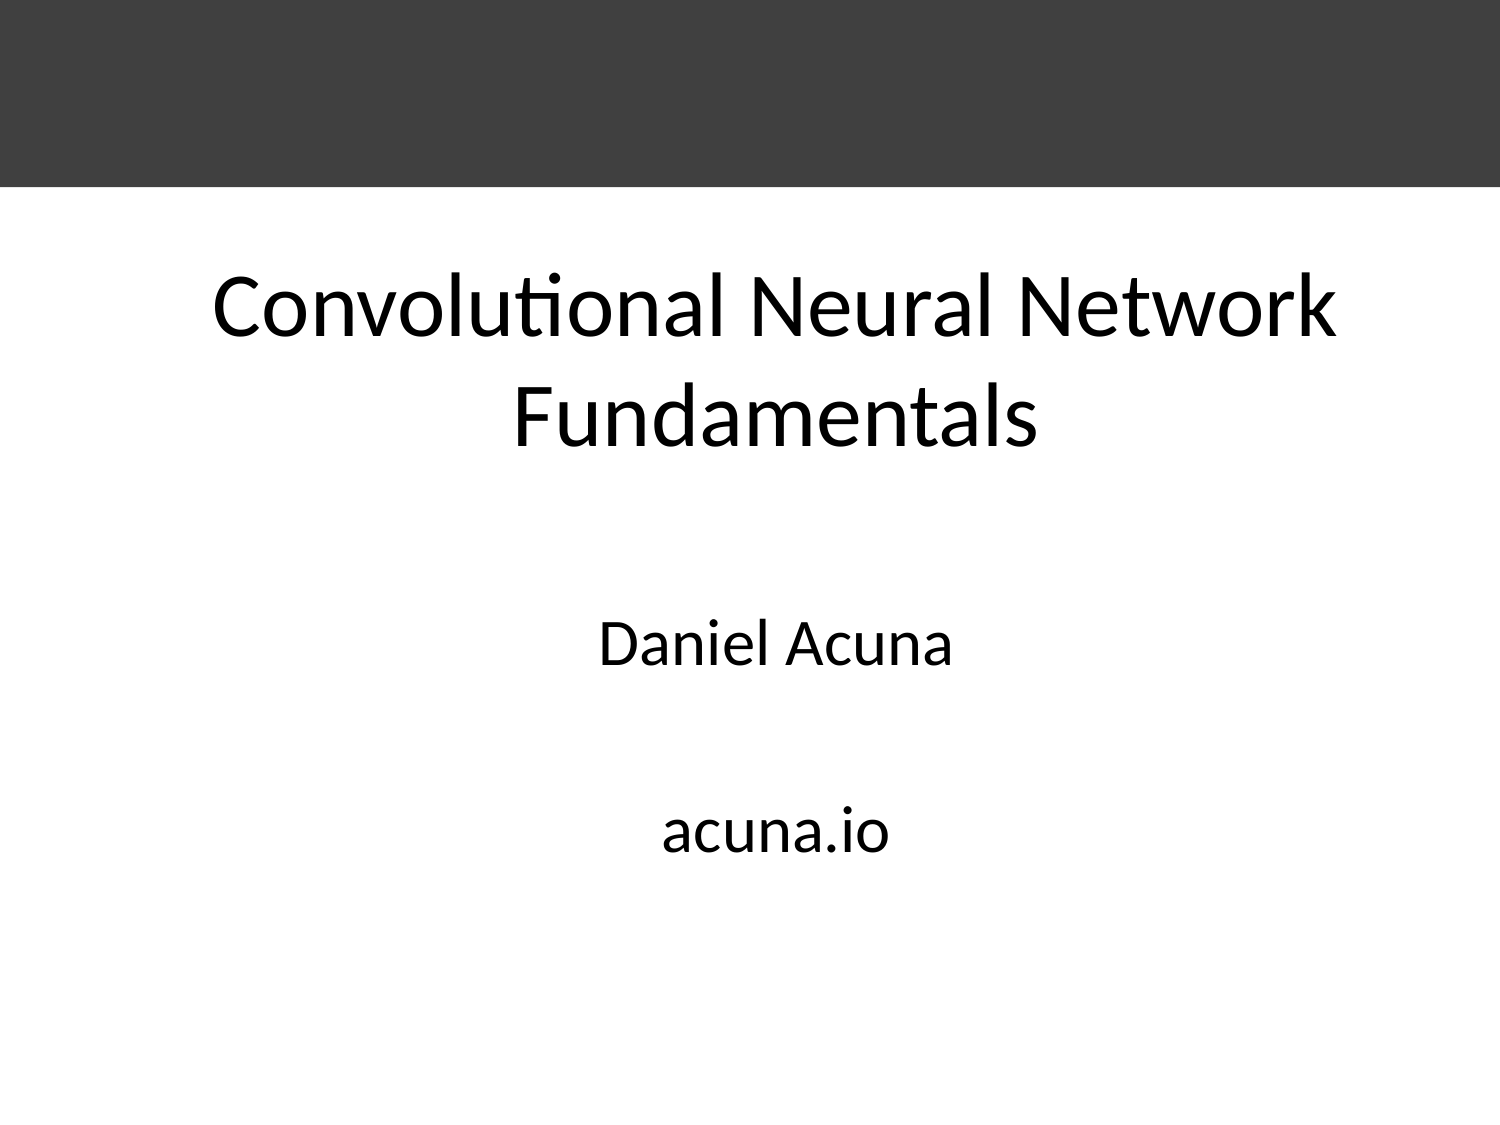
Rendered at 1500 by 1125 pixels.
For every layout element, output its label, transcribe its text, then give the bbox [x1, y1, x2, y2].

text_box [224, 637, 1275, 925]
subtitle Daniel Acuna acuna.io [220, 590, 1333, 988]
title Convolutional Neural Network Fundamentals [137, 232, 1416, 478]
